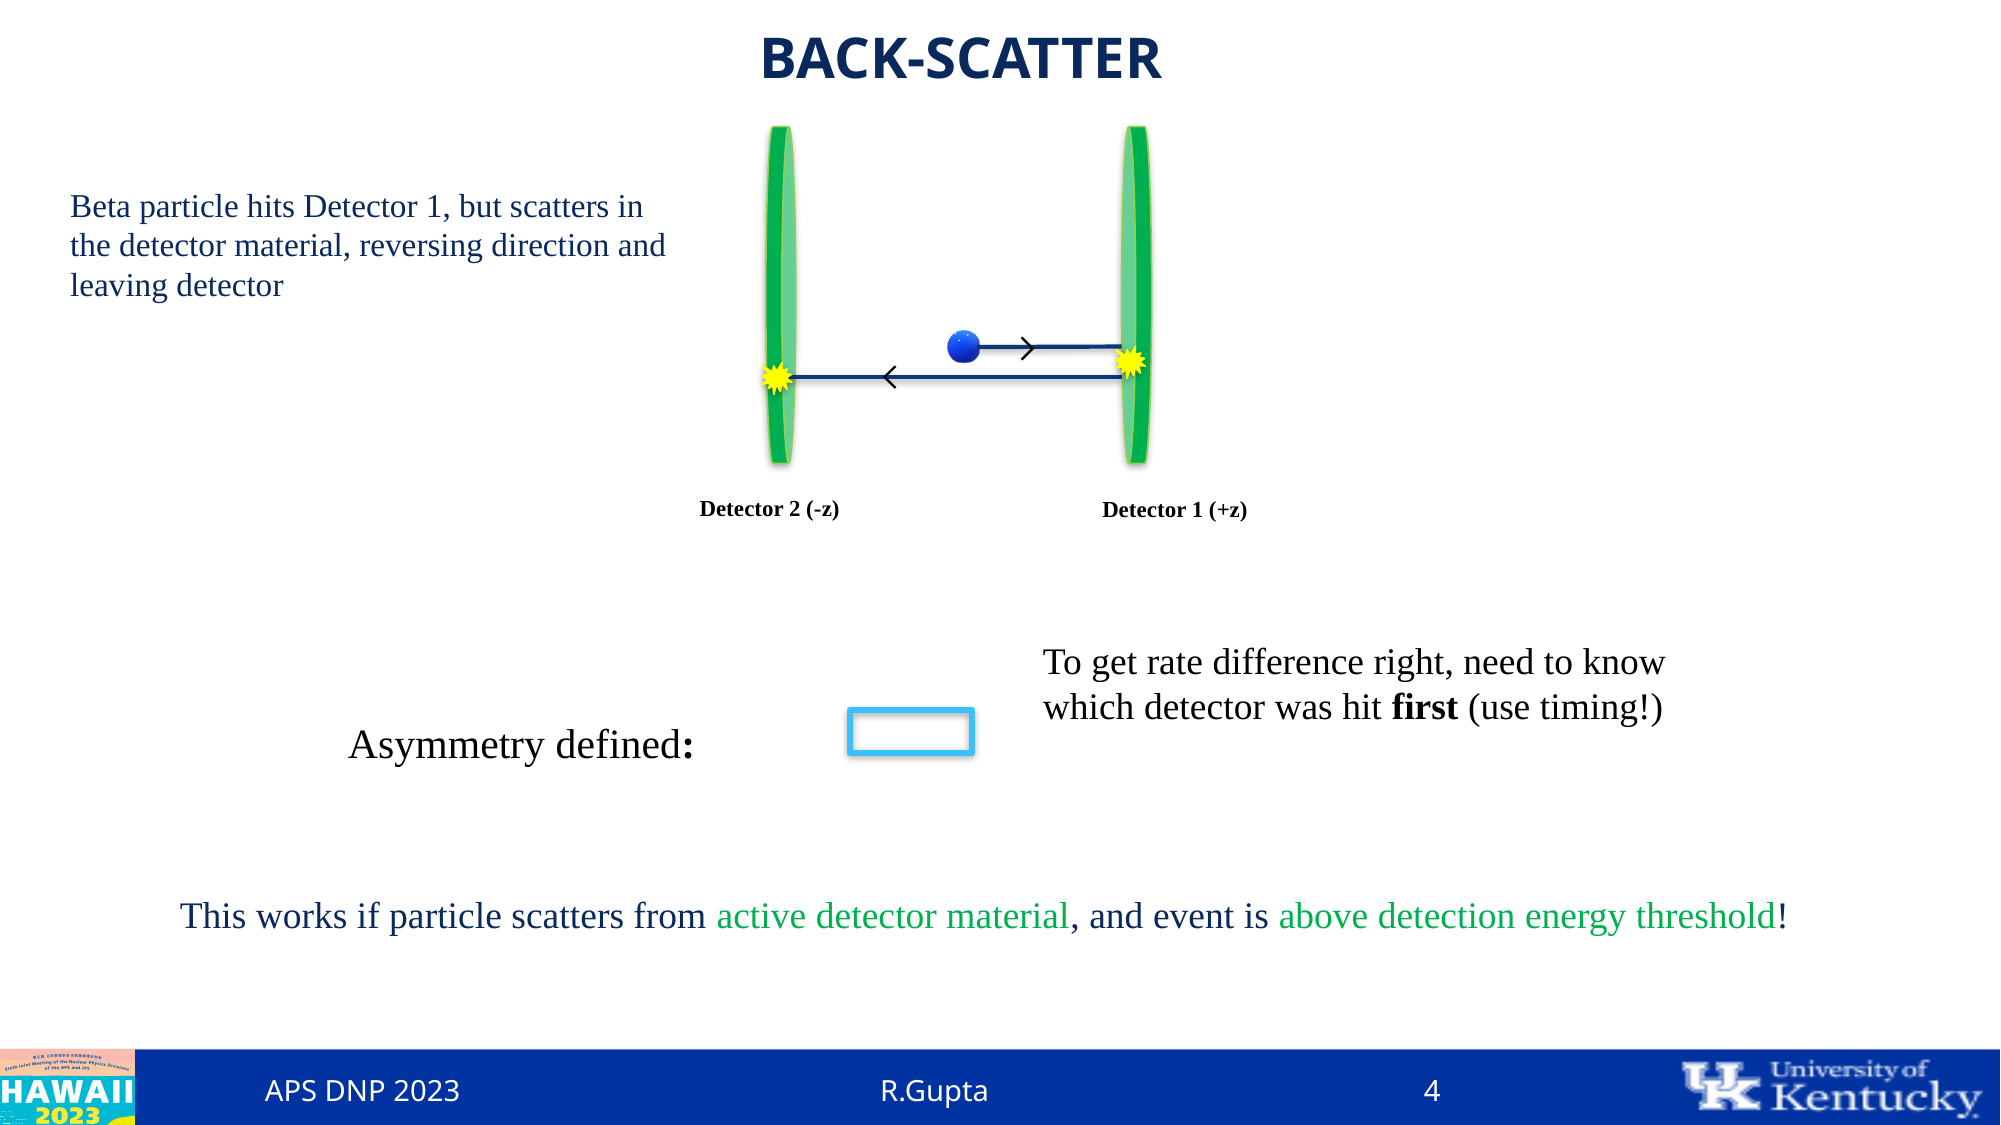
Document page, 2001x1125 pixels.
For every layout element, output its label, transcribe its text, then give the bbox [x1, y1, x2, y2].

text_box [761, 361, 793, 396]
text_box [1123, 131, 1134, 348]
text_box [785, 392, 793, 458]
text_box Beta particle hits Detector 1, but scatters in the detector material, reversing direction and leaving detector [55, 176, 685, 311]
text_box [765, 125, 797, 373]
text_box [1124, 386, 1133, 459]
text_box This works if particle scatters from active detector material, and event is above detection energy threshold! [164, 883, 1804, 944]
picture [0, 0, 2000, 1125]
text_box APS DNP 2023 R.Gupta 4 [249, 1064, 1529, 1115]
title BACK-SCATTER [234, 16, 1702, 97]
text_box To get rate difference right, need to know which detector was hit first (use timing!) [1028, 629, 1727, 735]
text_box Detector 1 (+z) [1087, 487, 1314, 530]
text_box [1114, 345, 1147, 380]
text_box [766, 388, 796, 465]
text_box [1120, 125, 1153, 465]
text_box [783, 132, 795, 370]
text_box [849, 709, 973, 754]
text_box Detector 2 (-z) [684, 485, 910, 528]
